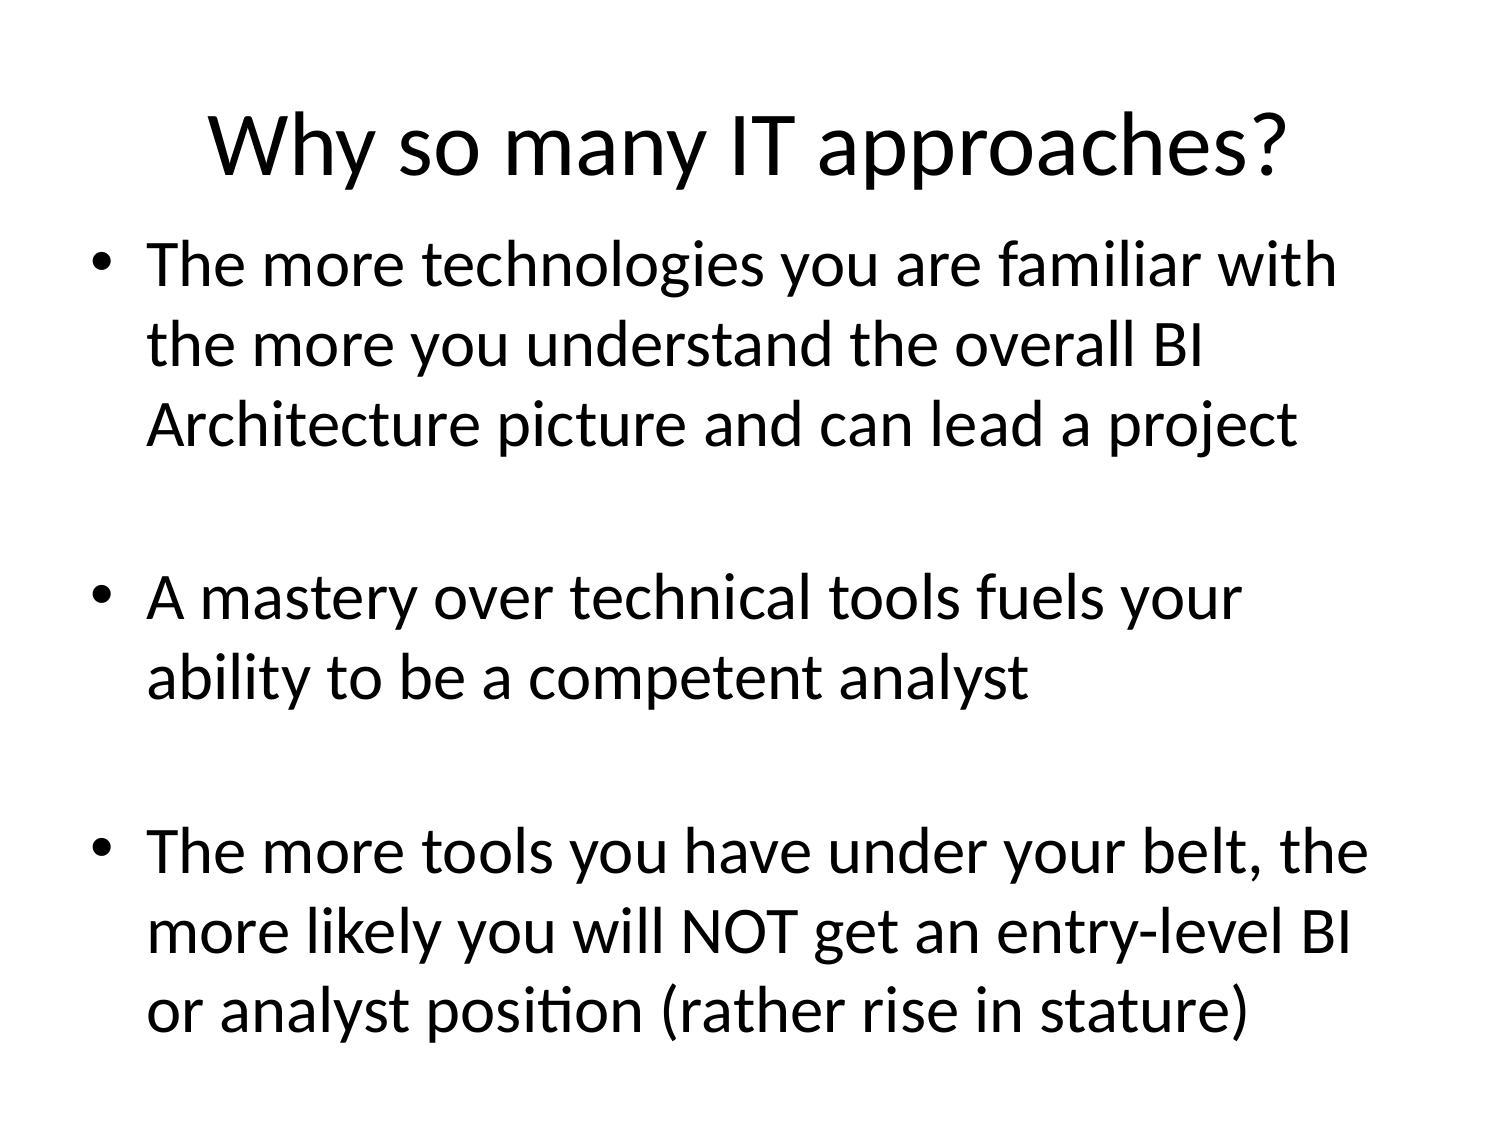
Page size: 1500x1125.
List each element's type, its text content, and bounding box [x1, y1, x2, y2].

list The more technologies you are familiar with the more you understand the overall BI Architecture picture and can lead a project A mastery over technical tools fuels your ability to be a competent analyst The more tools you have under your belt, the more likely you will NOT get an entry-level BI or analyst position (rather rise in stature) [75, 212, 1425, 1075]
title Why so many IT approaches? [75, 45, 1425, 212]
